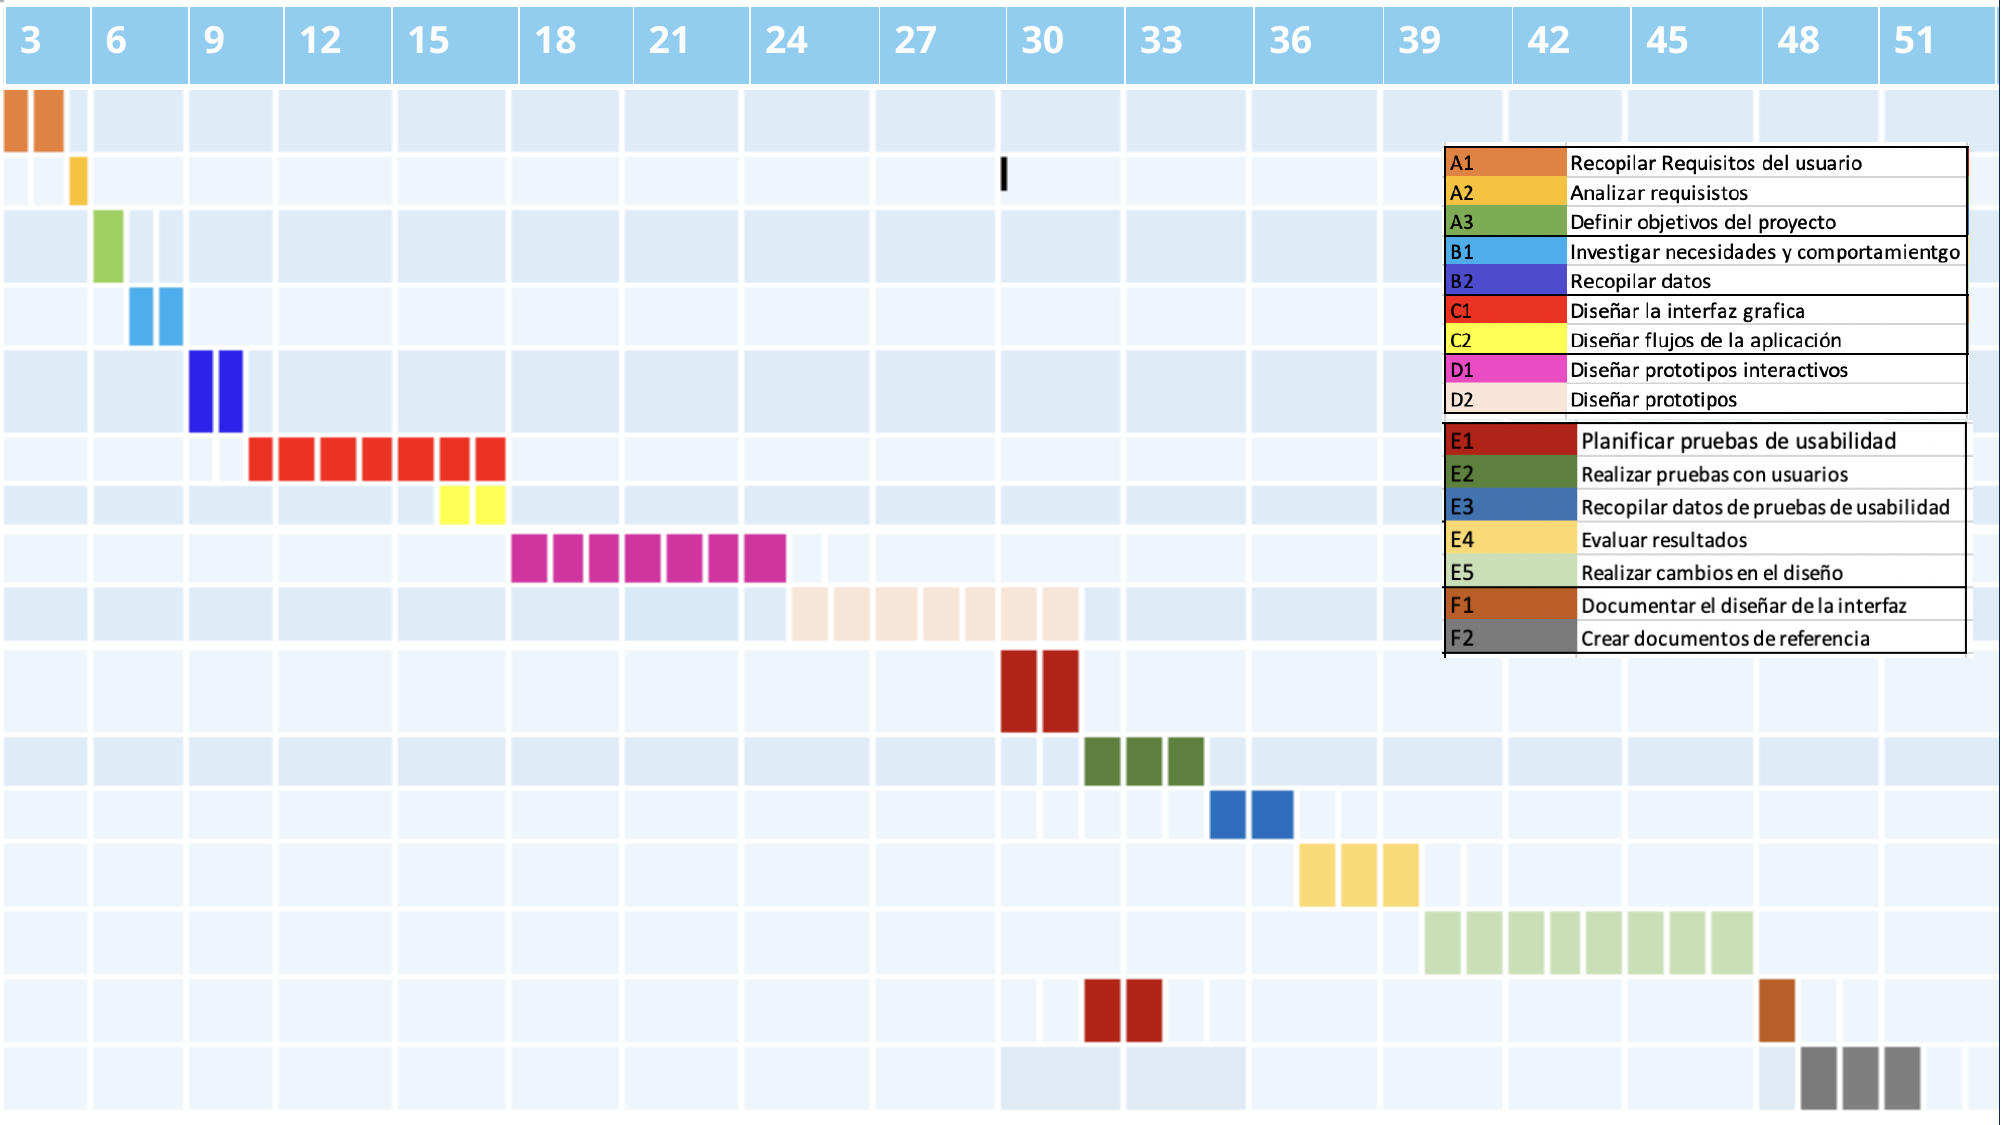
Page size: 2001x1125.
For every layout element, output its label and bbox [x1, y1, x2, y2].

picture [1442, 420, 1973, 658]
picture [1442, 142, 1969, 419]
list [0, 0, 1999, 1125]
